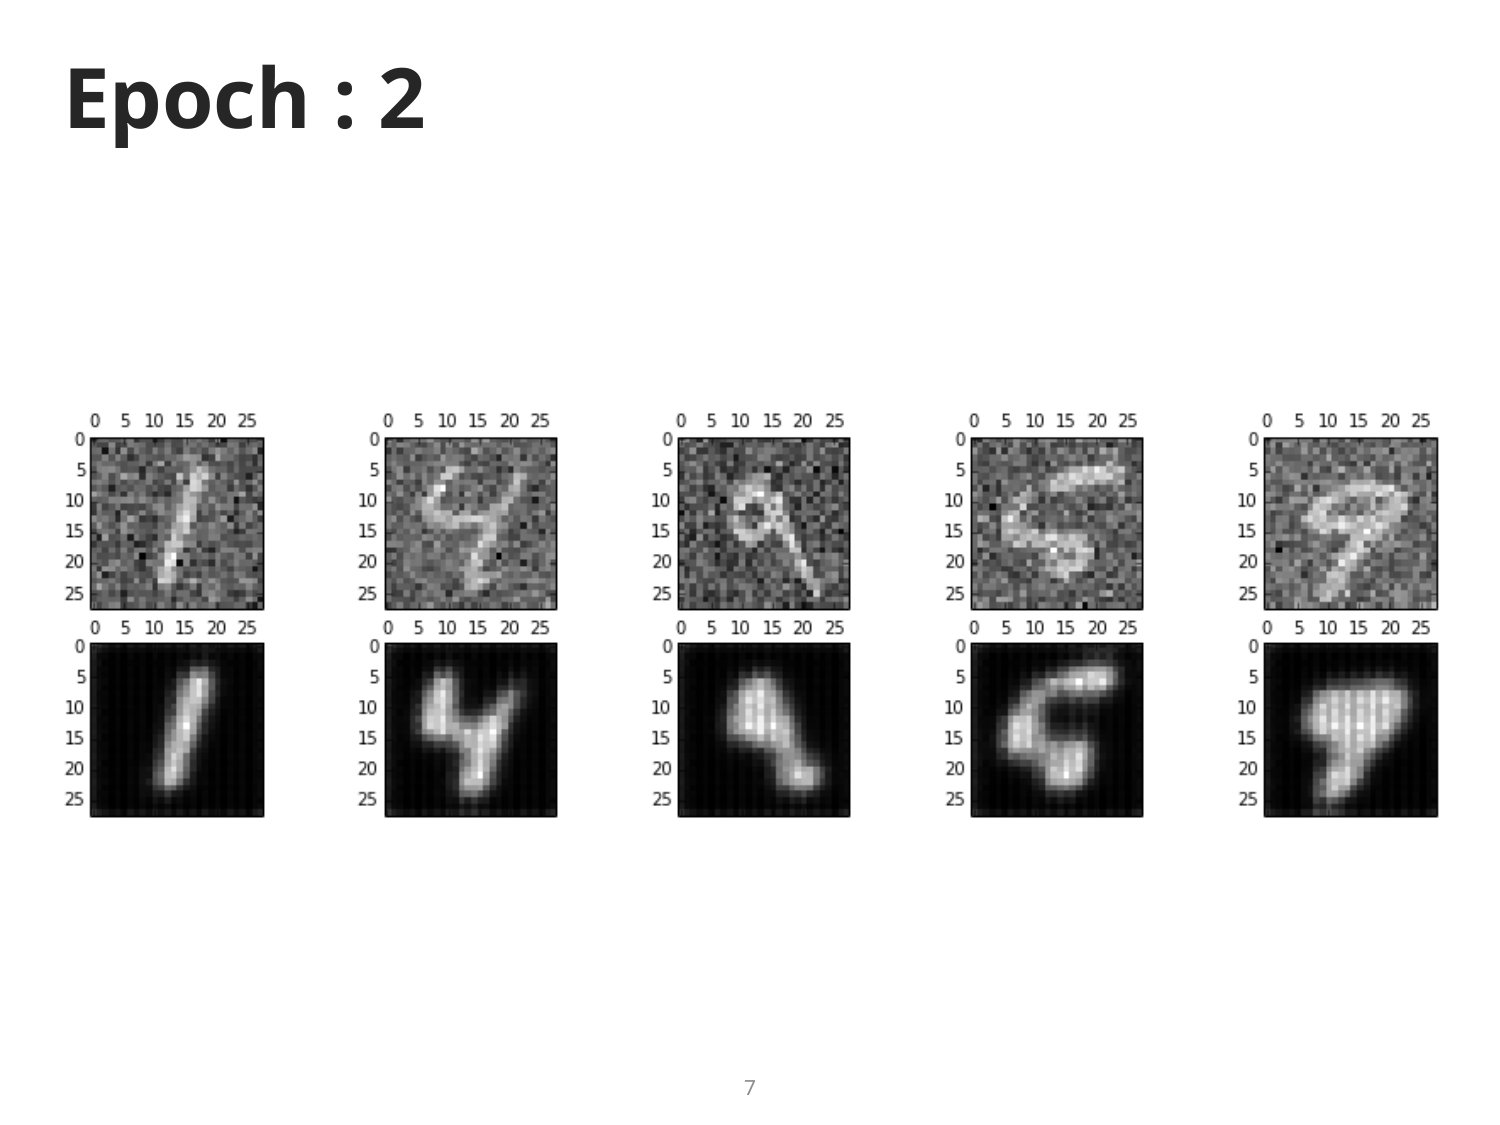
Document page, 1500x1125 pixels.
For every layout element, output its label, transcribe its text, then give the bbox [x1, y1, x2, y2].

title Epoch : 2 [48, 41, 1456, 149]
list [52, 402, 1448, 828]
slide_number 7 [575, 1058, 925, 1119]
